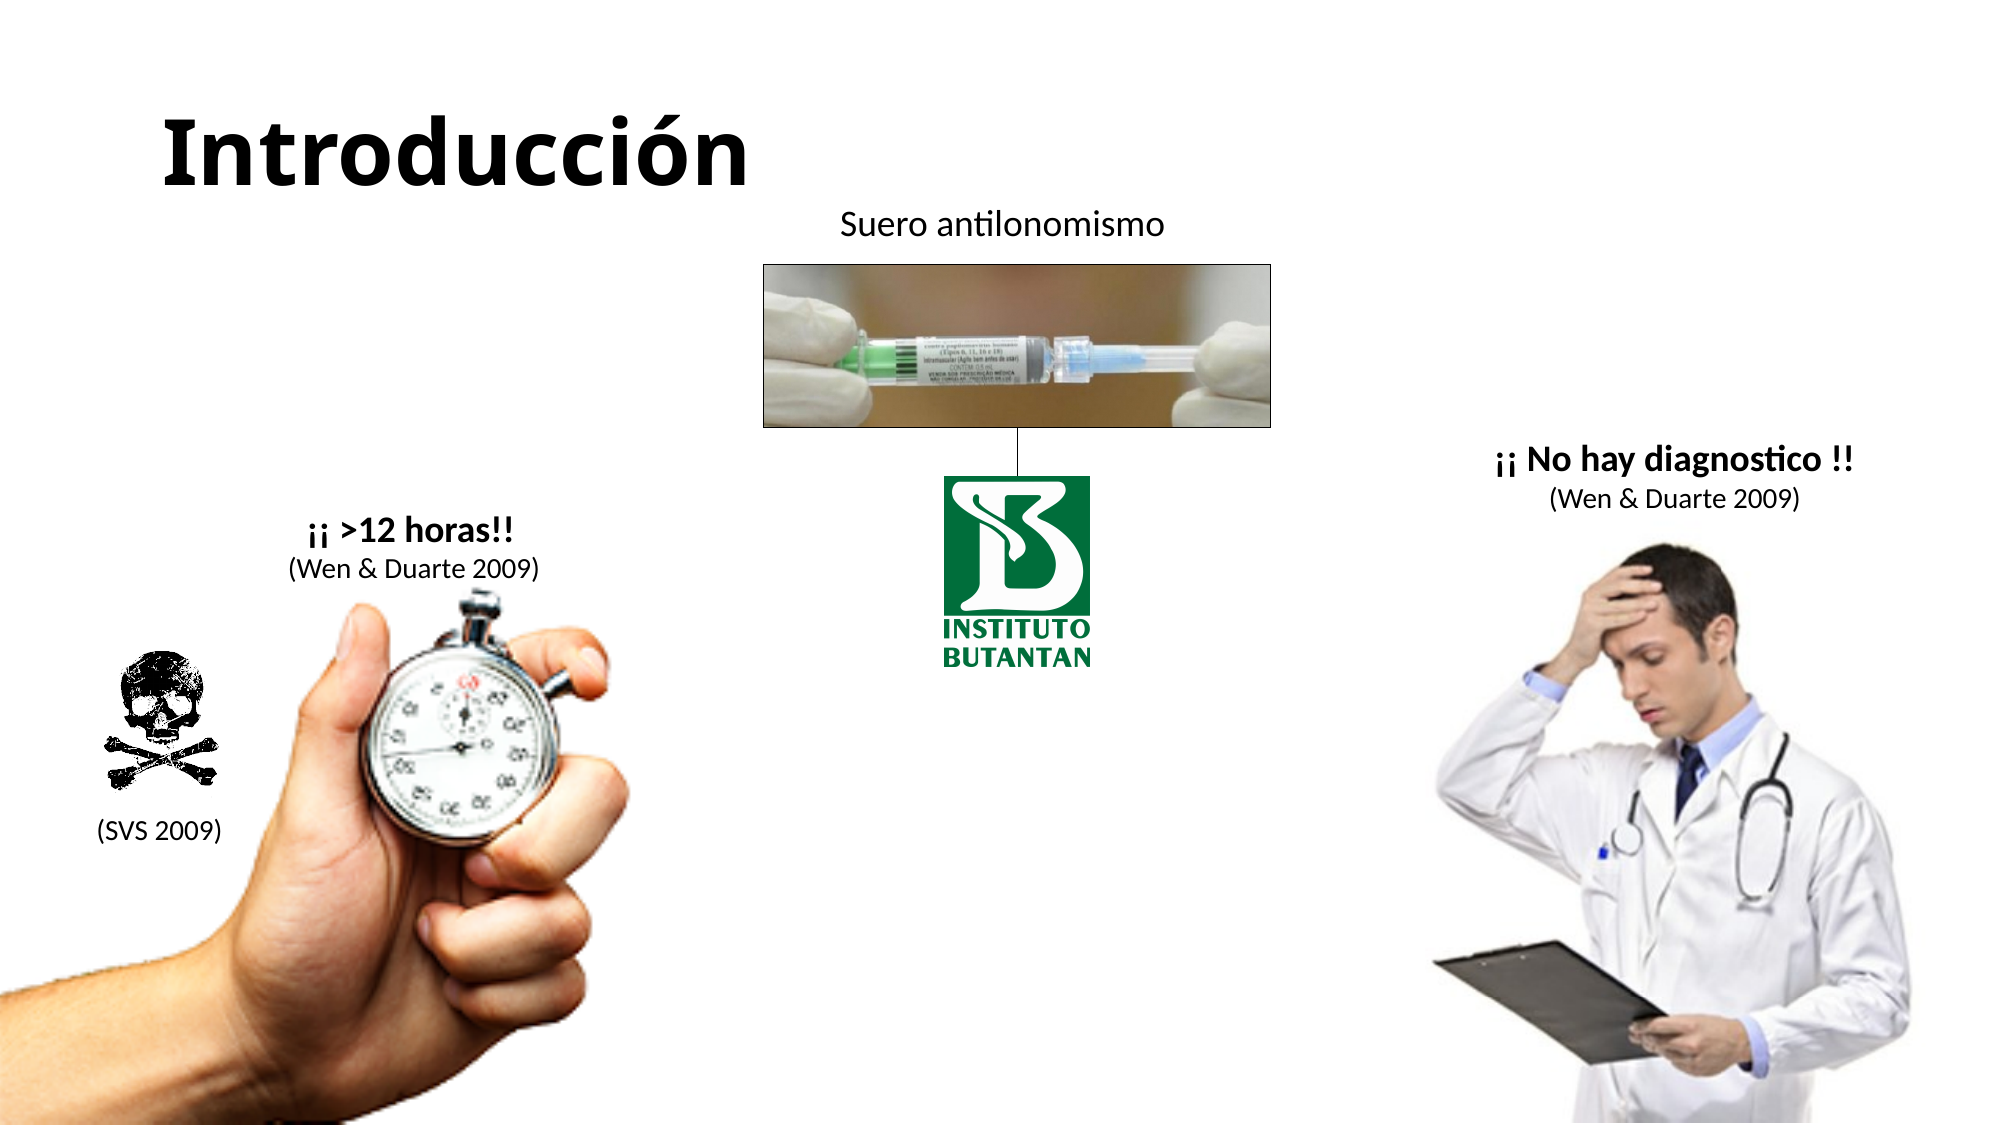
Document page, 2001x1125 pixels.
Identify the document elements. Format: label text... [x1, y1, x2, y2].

text_box ¡¡ No hay diagnostico !! (Wen & Duarte 2009) [1479, 426, 1871, 497]
text_box Suero antilonomismo [825, 191, 1181, 252]
title Introducción [147, 46, 1873, 264]
picture [944, 476, 1090, 667]
picture [763, 263, 1271, 428]
picture [0, 539, 727, 1125]
text_box ¡¡ >12 horas!! (Wen & Duarte 2009) [273, 497, 556, 539]
picture [1374, 497, 2000, 1123]
